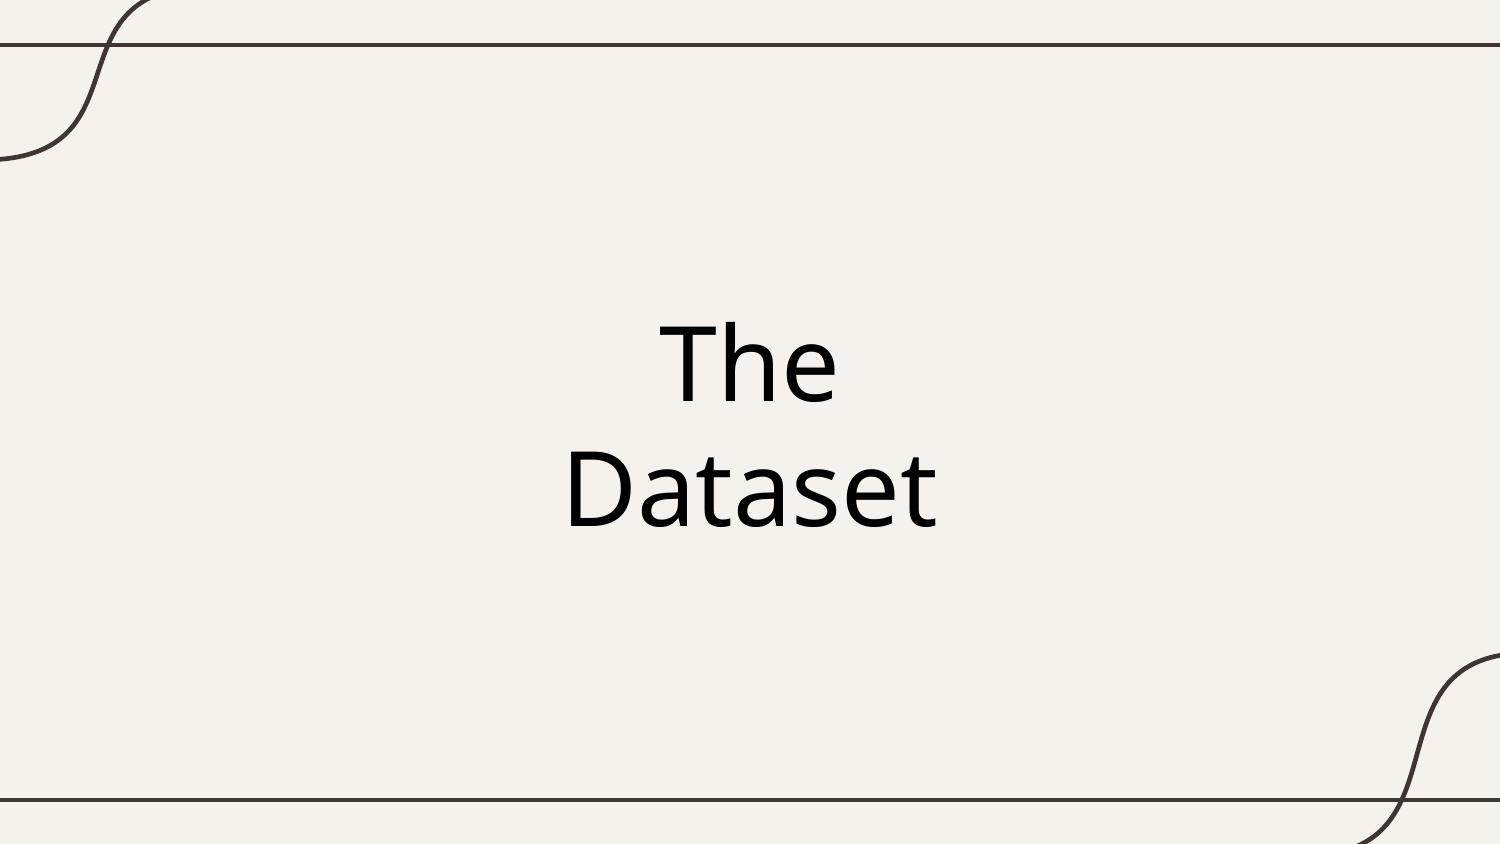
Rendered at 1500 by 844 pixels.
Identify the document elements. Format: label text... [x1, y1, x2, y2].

title The Dataset [460, 368, 1040, 476]
